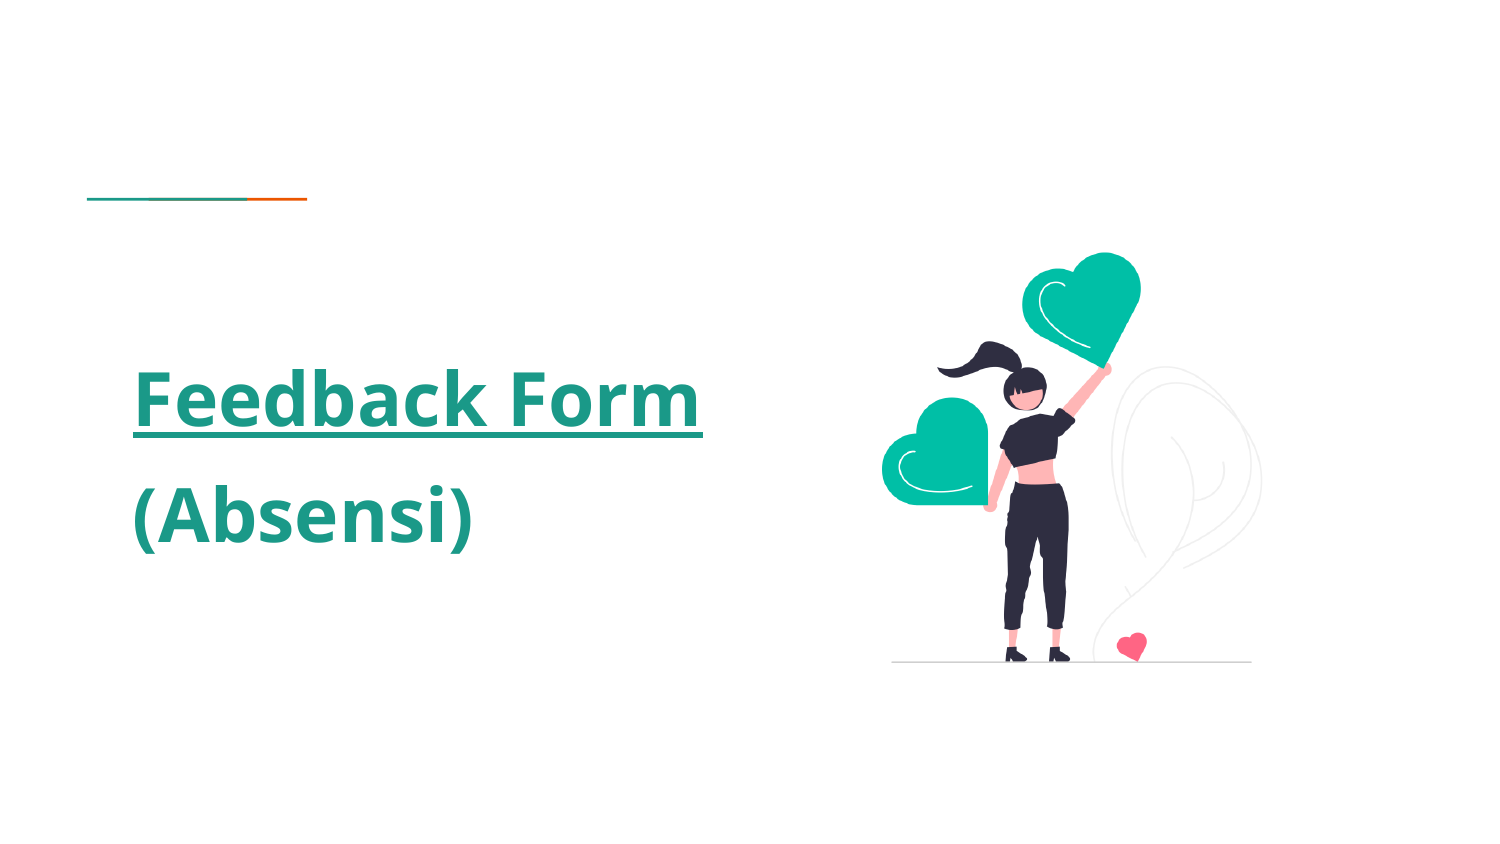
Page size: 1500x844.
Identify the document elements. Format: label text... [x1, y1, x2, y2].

text_box Feedback Form (Absensi) [117, 321, 809, 573]
picture [814, 208, 1329, 708]
